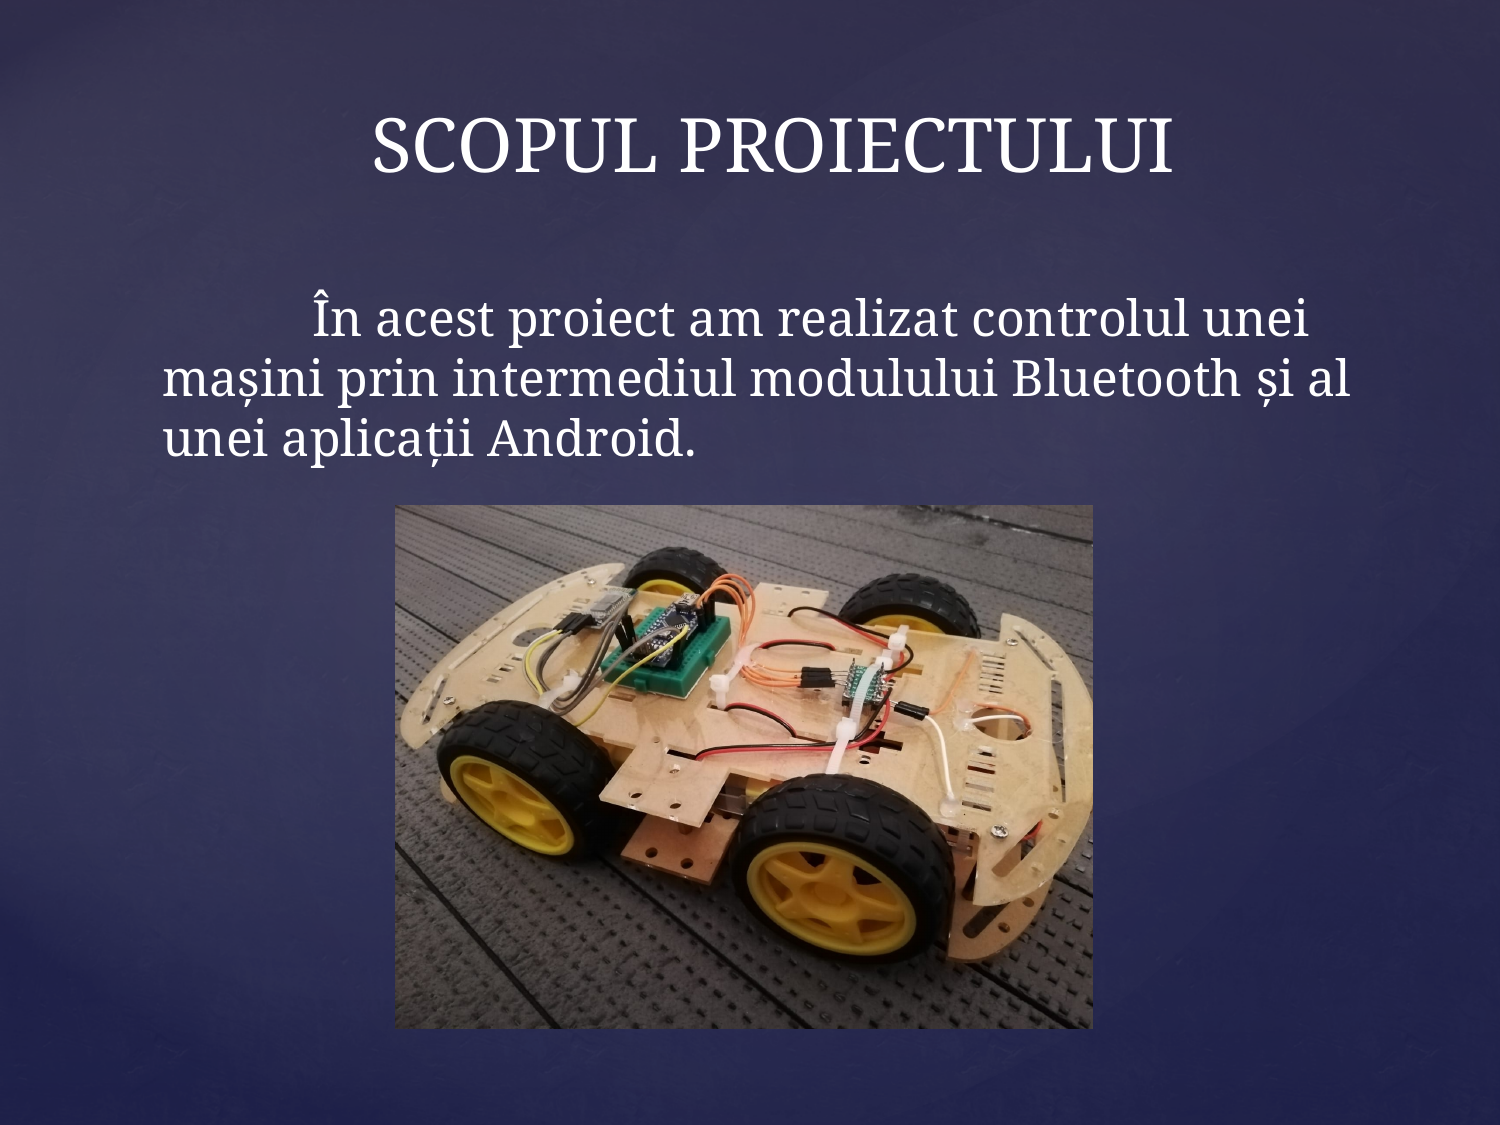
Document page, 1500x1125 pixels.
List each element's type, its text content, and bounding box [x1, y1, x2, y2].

text_box SCOPUL PROIECTULUI [147, 89, 1400, 195]
text_box În acest proiect am realizat controlul unei mașini prin intermediul modulului Bluetooth și al unei aplicații Android. [147, 278, 1400, 534]
picture [395, 505, 1093, 1030]
